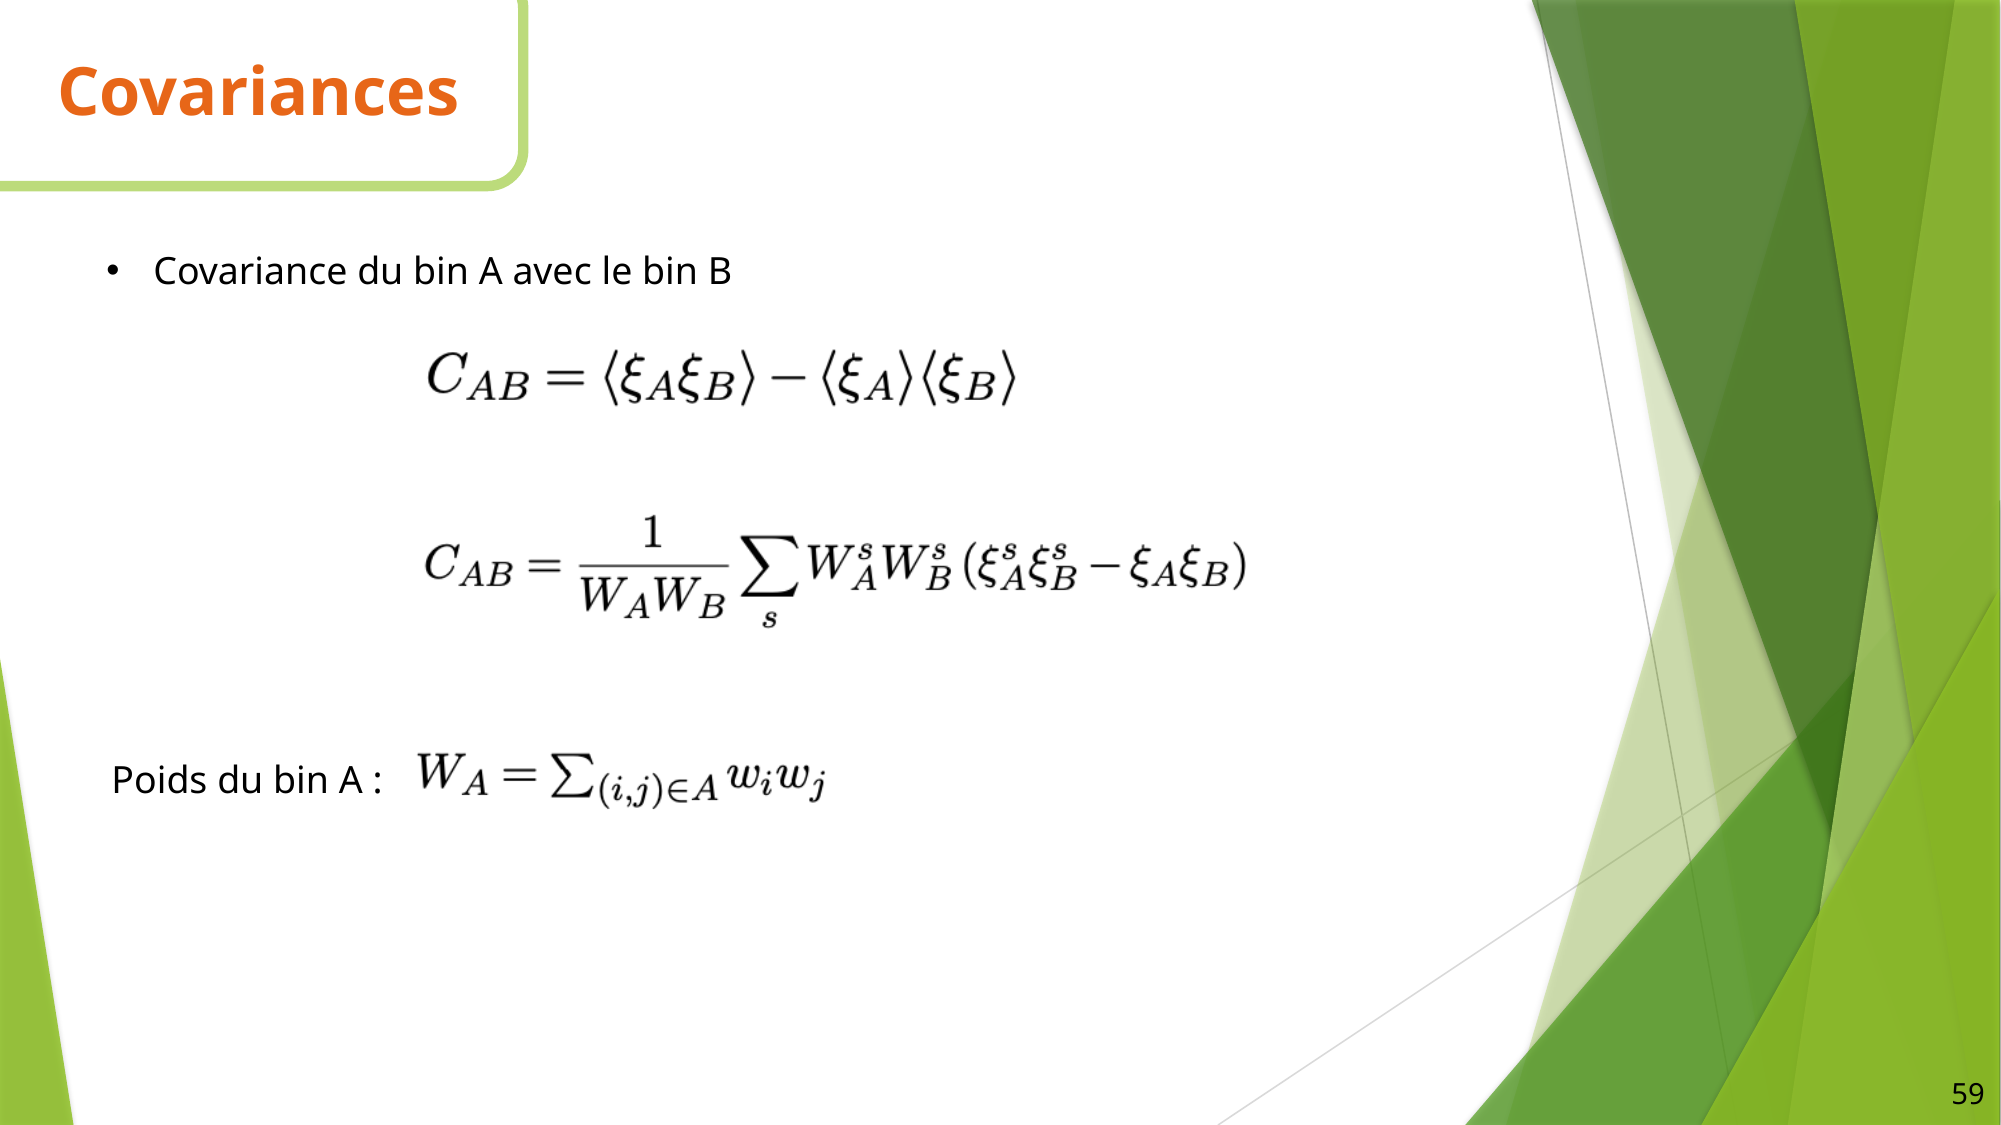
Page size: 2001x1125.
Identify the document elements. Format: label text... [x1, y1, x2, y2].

picture [408, 334, 1028, 430]
slide_number 59 [1887, 1065, 2000, 1125]
text_box Poids du bin A : [96, 748, 398, 808]
picture [408, 486, 1259, 646]
text_box [0, 0, 525, 188]
text_box Covariance du bin A avec le bin B [91, 239, 748, 300]
picture [408, 738, 831, 819]
